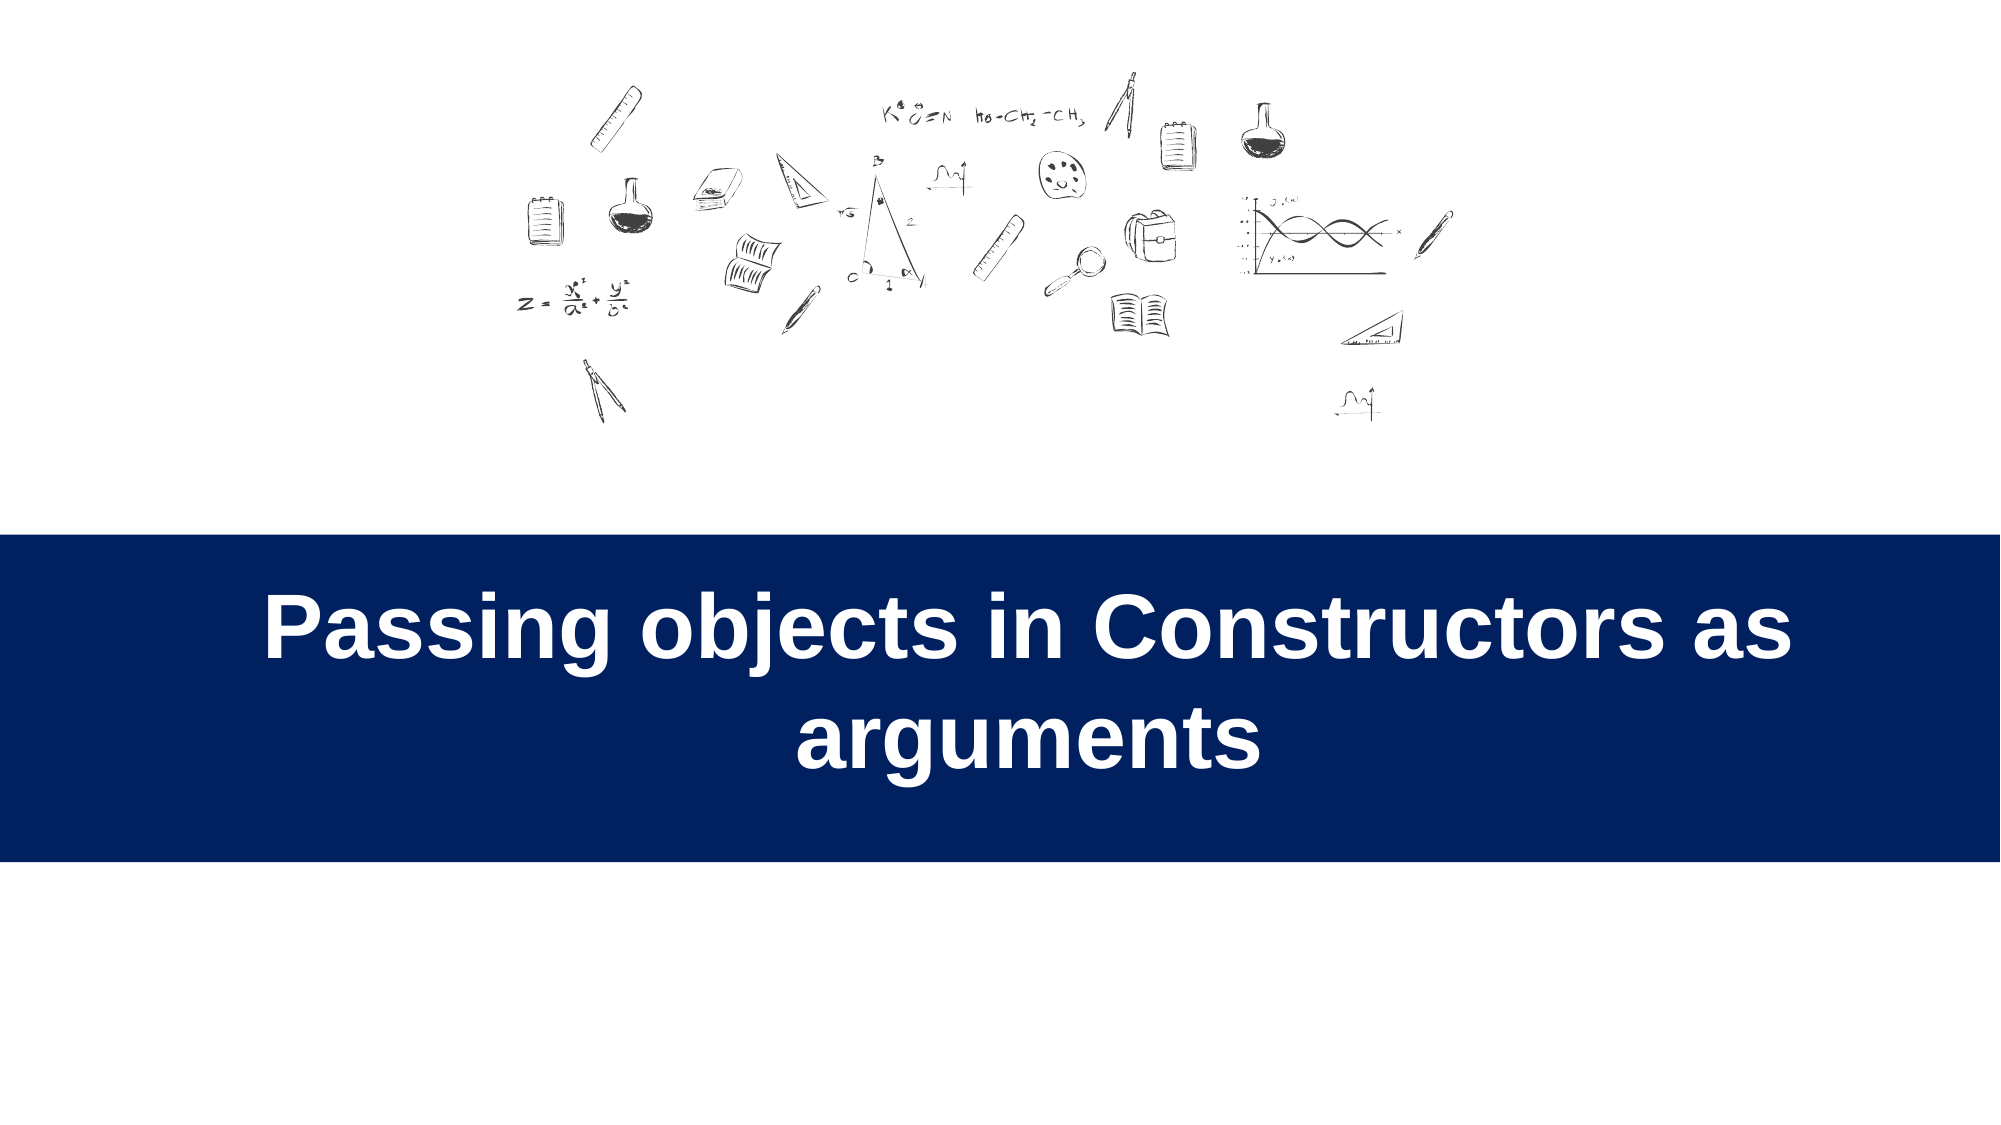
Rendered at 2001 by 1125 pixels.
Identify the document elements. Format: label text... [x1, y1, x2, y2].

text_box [517, 277, 631, 317]
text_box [835, 157, 937, 290]
text_box Passing objects in Constructors as arguments [29, 559, 2000, 795]
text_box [1332, 385, 1383, 423]
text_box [527, 195, 565, 246]
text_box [1058, 238, 1088, 310]
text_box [1038, 149, 1088, 200]
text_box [585, 355, 613, 423]
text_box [1111, 70, 1139, 137]
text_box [882, 100, 1085, 127]
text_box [962, 239, 1038, 257]
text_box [1124, 209, 1177, 263]
text_box [0, 533, 2000, 863]
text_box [1160, 120, 1198, 171]
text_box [925, 159, 975, 198]
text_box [769, 158, 836, 196]
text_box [1241, 102, 1286, 159]
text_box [608, 177, 654, 234]
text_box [1104, 288, 1178, 342]
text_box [1428, 204, 1439, 267]
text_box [692, 166, 743, 211]
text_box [580, 110, 655, 128]
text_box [796, 279, 806, 342]
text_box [1237, 196, 1402, 275]
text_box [1339, 308, 1405, 346]
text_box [715, 235, 789, 290]
